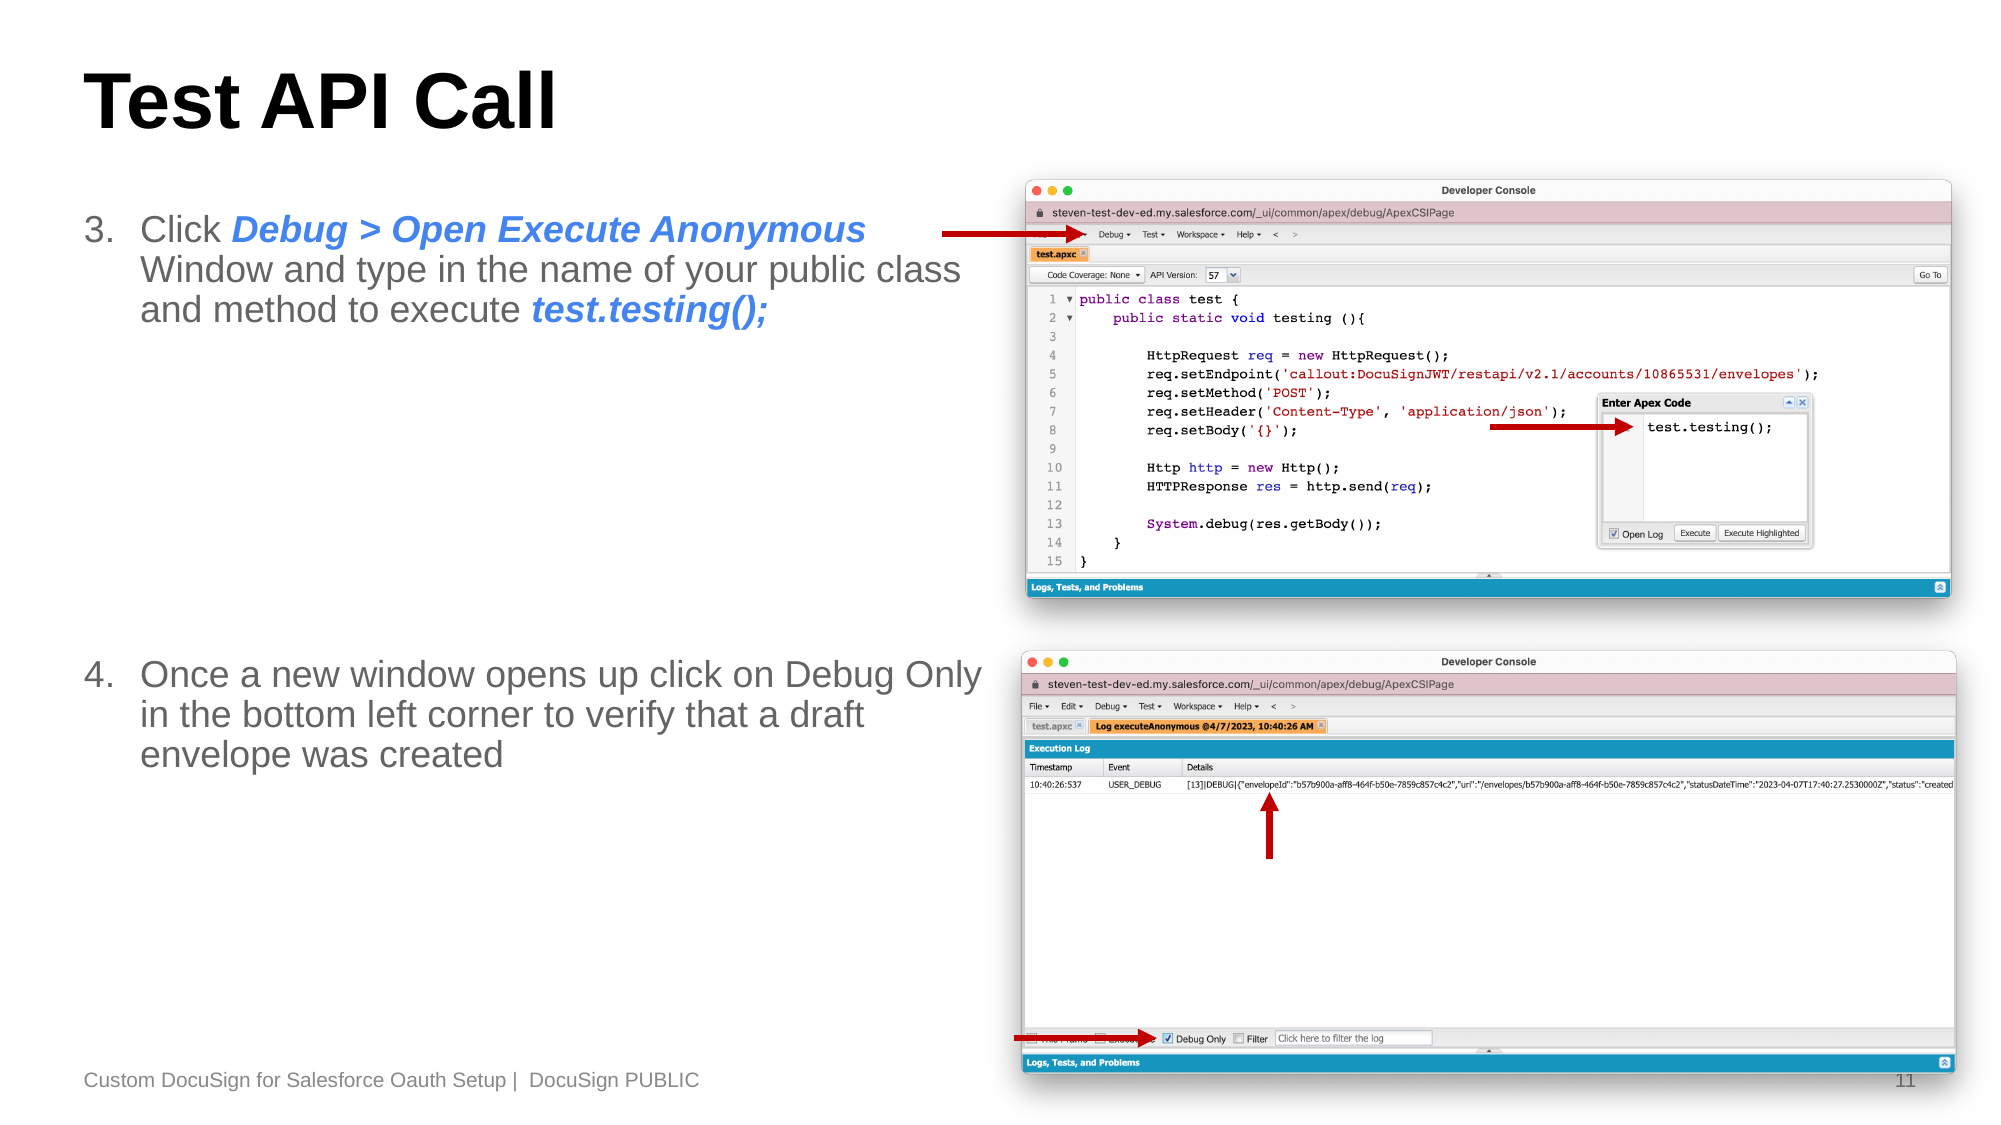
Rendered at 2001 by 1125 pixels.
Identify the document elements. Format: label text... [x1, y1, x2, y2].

picture [977, 150, 2000, 1125]
list Click Debug > Open Execute Anonymous Window and type in the name of your public class and method to execute test.testing(); Once a new window opens up click on Debug Only in the bottom left corner to verify that a draft envelope was created [68, 202, 977, 1029]
title Test API Call [68, 56, 1932, 173]
